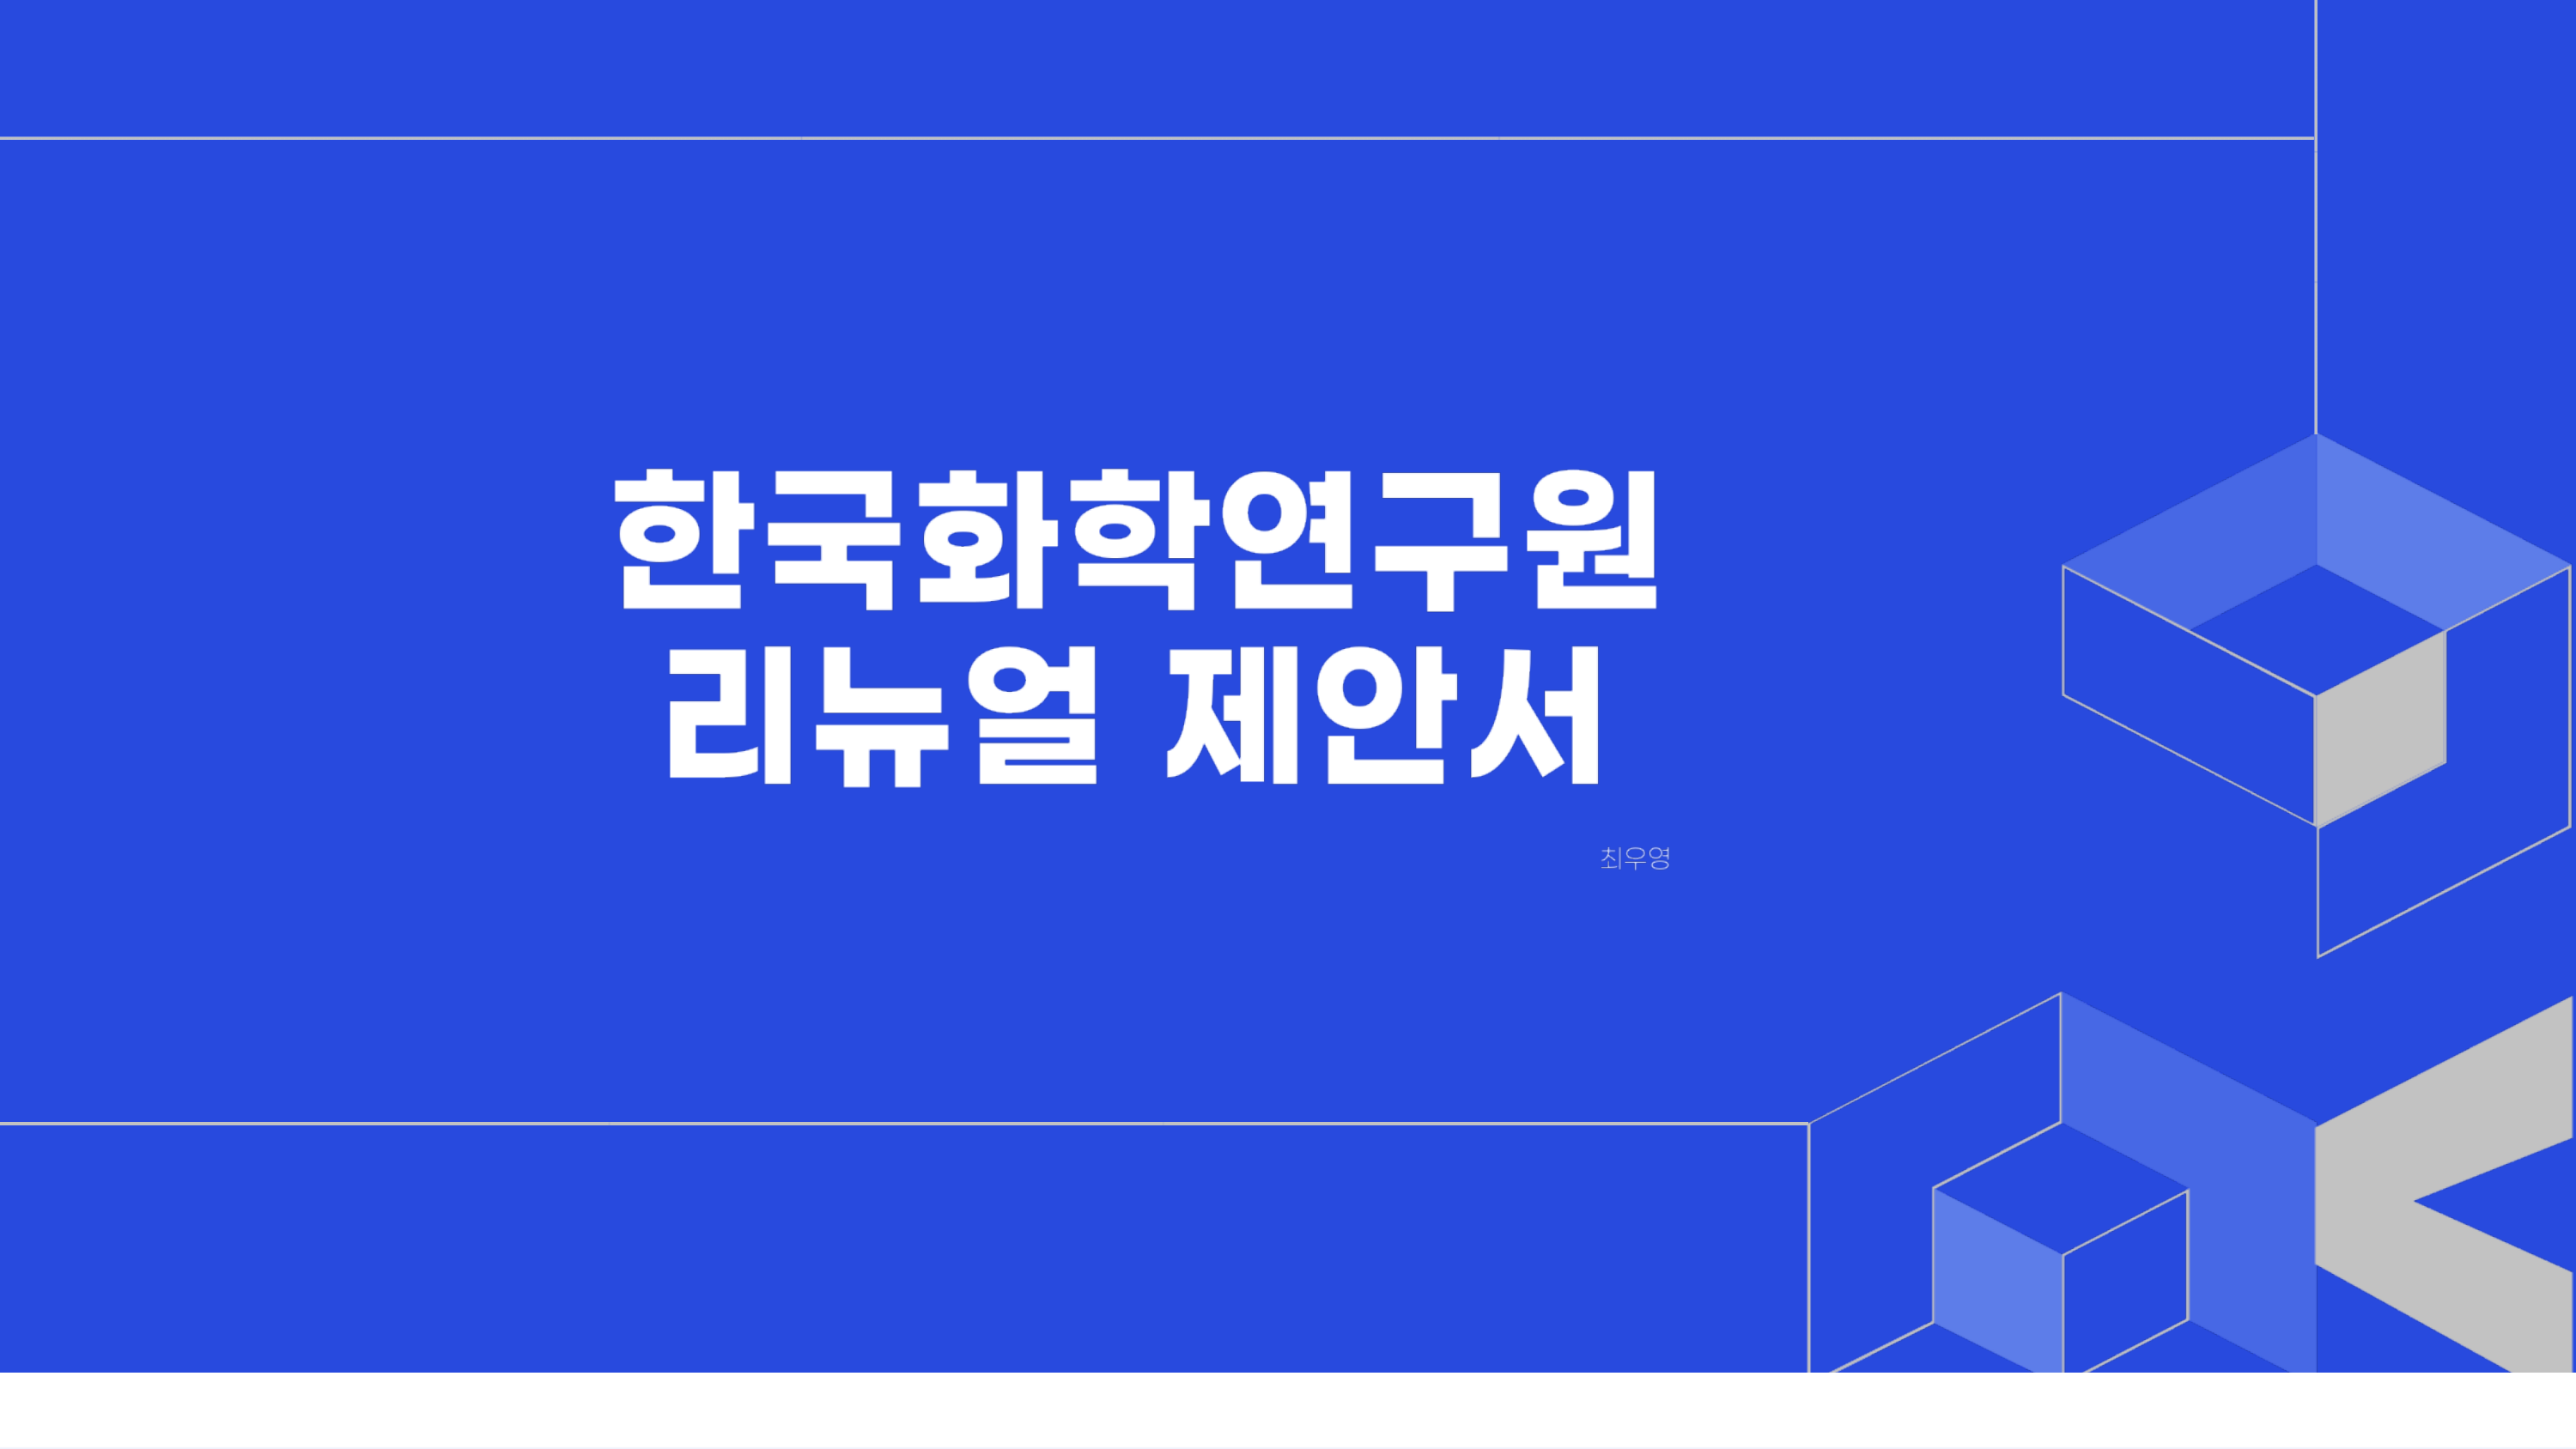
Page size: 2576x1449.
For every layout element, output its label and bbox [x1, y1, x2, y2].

picture [584, 421, 1728, 884]
text_box [0, 0, 2573, 1373]
text_box [0, 1373, 2576, 1449]
